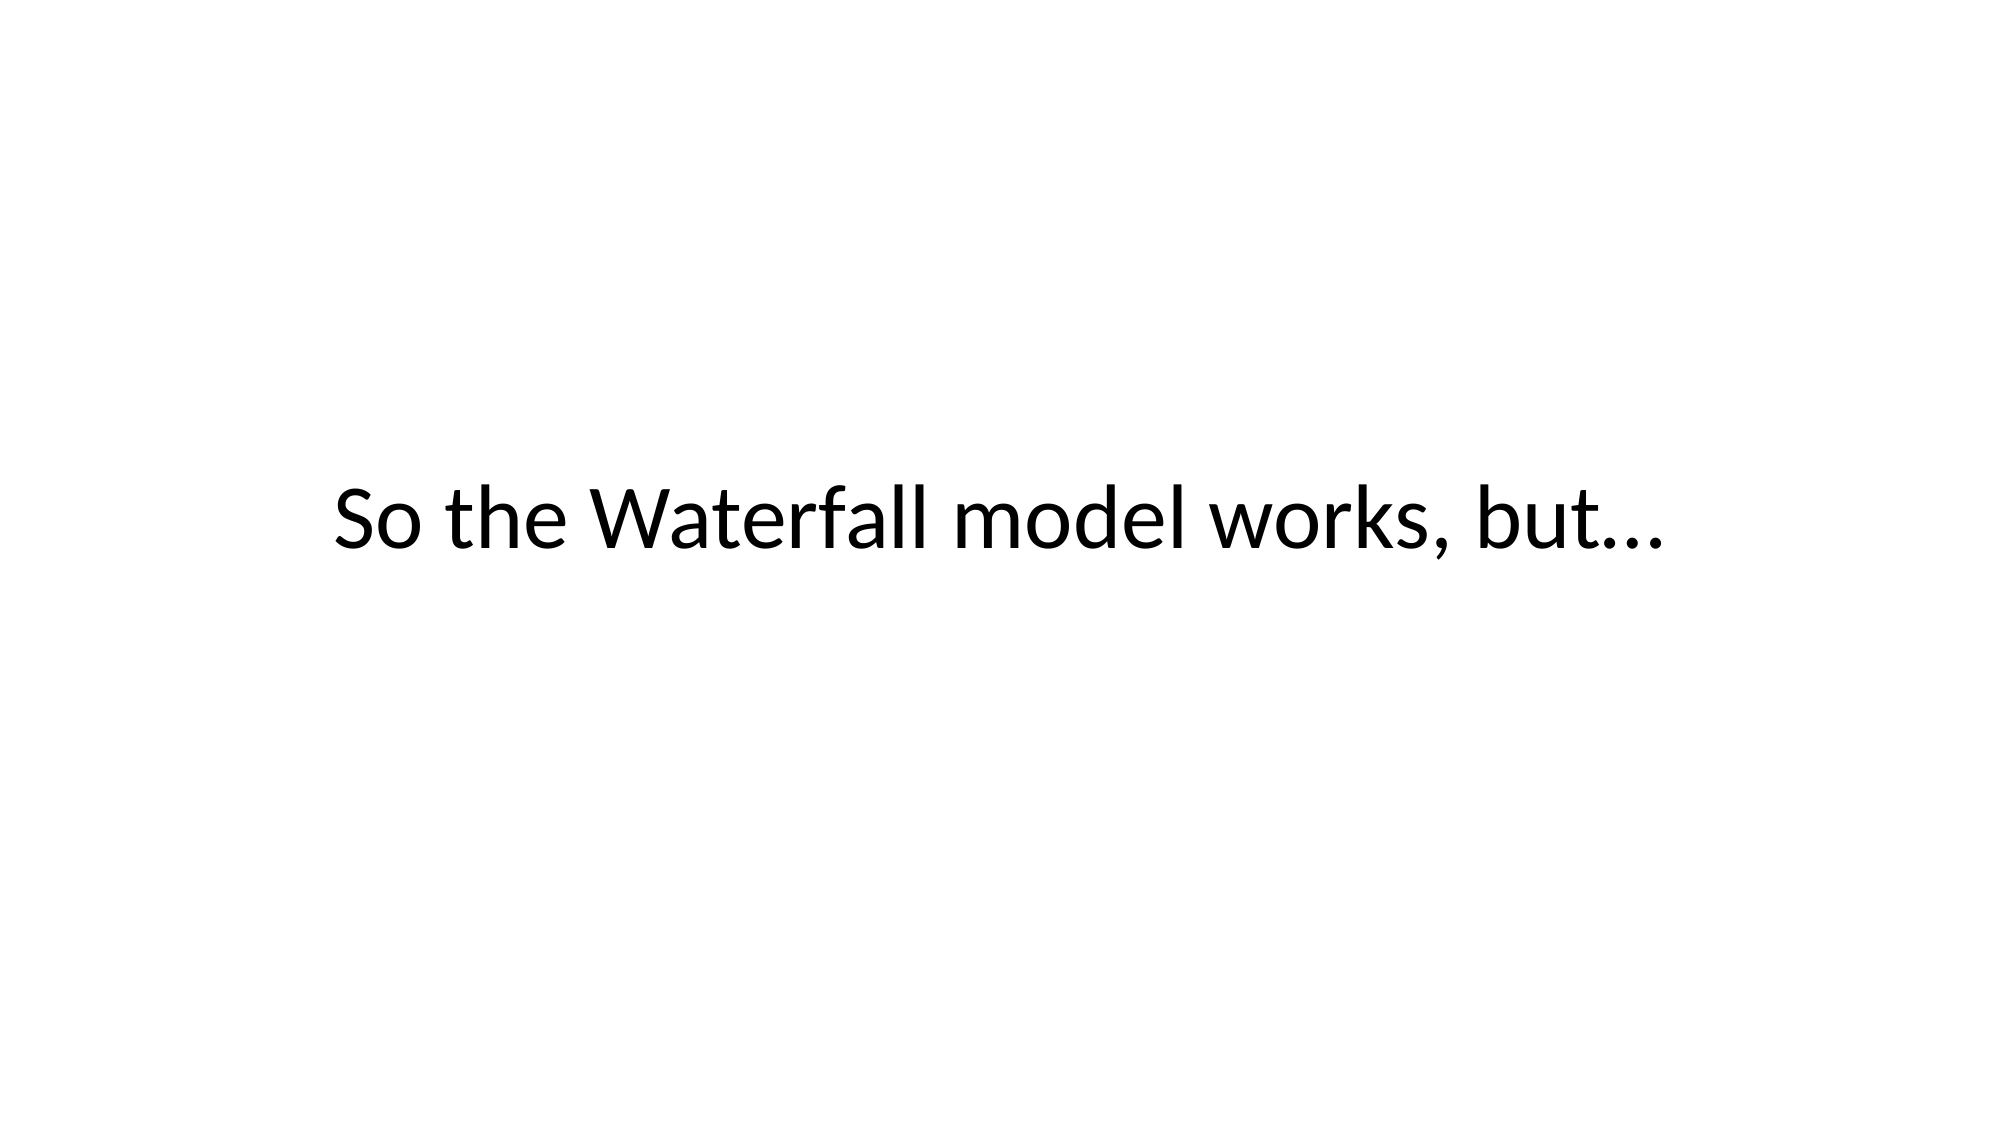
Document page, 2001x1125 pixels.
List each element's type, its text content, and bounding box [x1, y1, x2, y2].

title So the Waterfall model works, but… [249, 184, 1750, 576]
